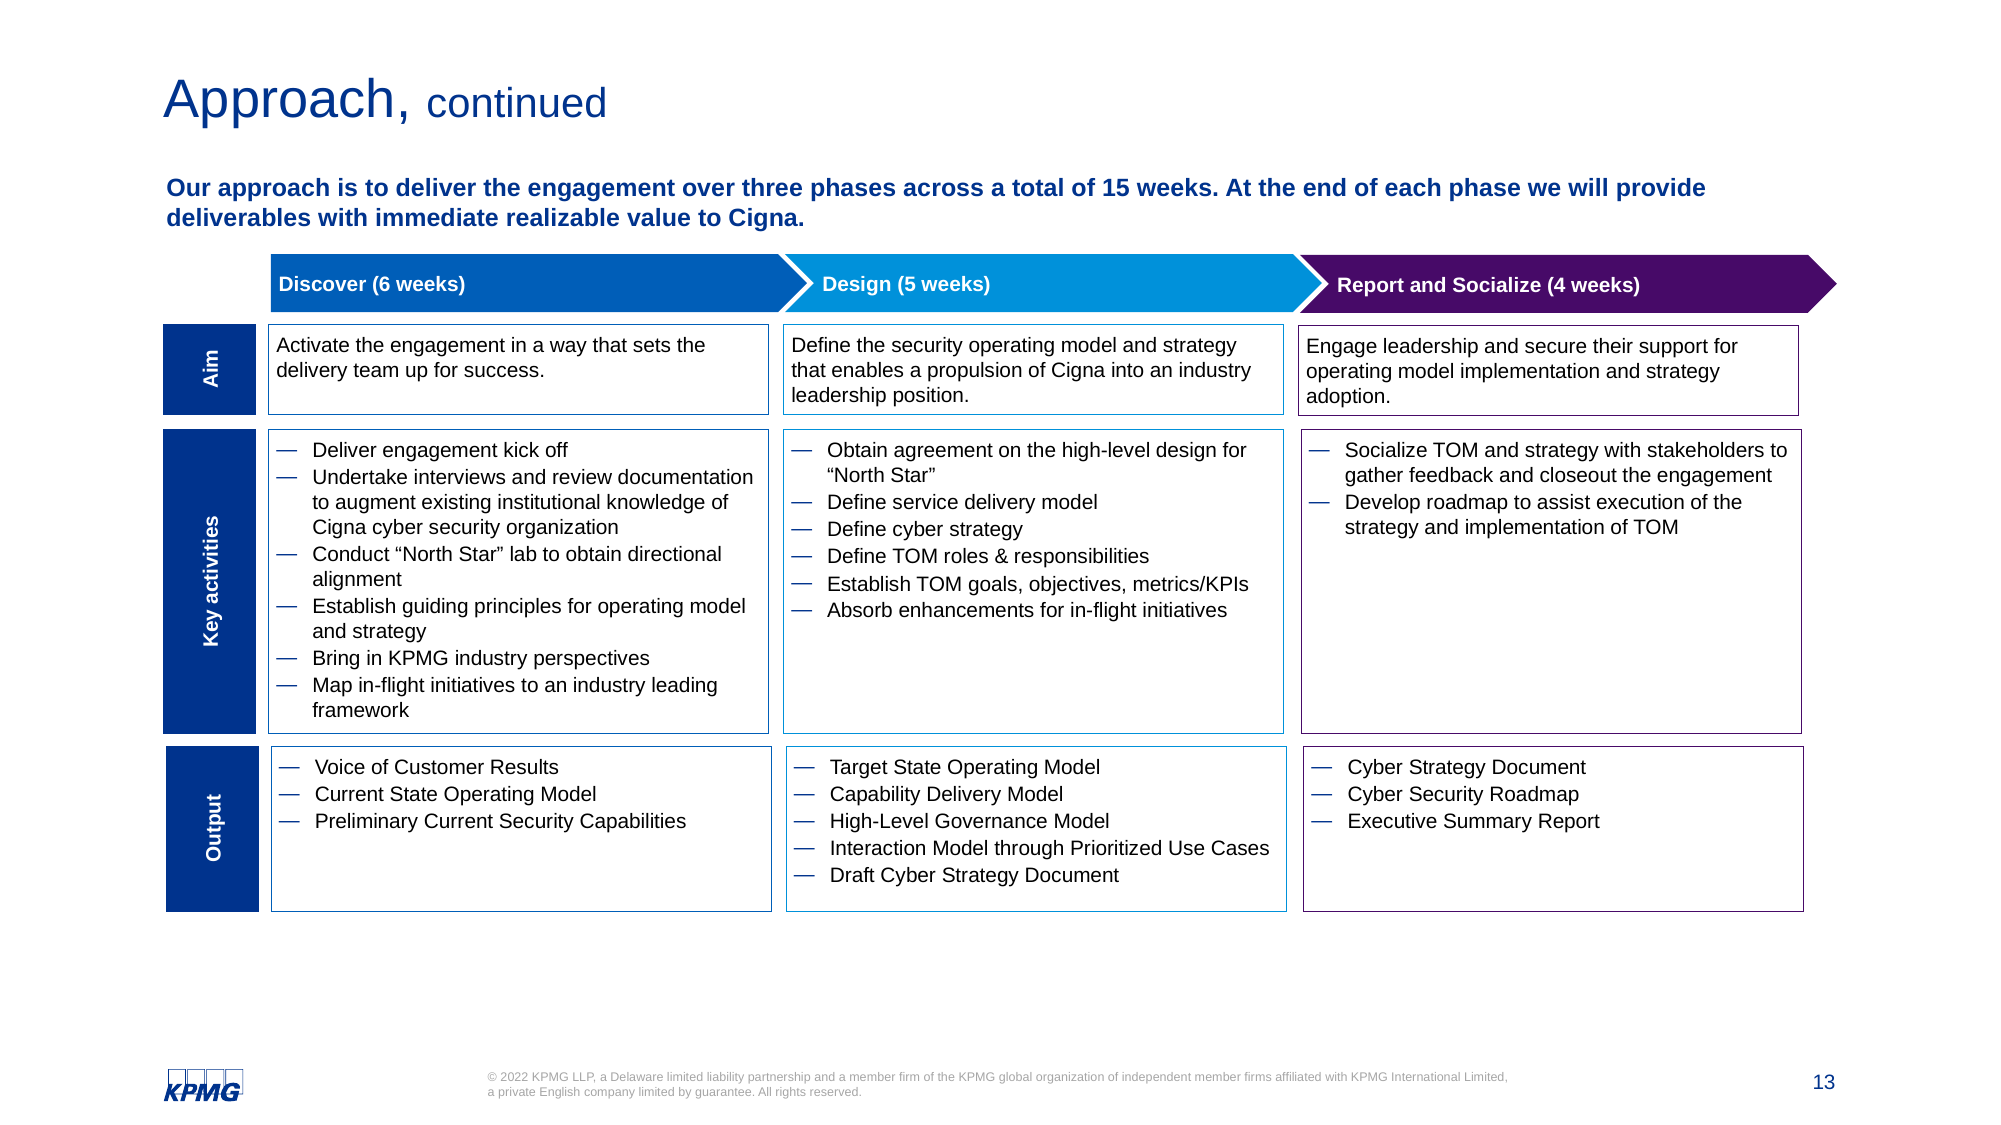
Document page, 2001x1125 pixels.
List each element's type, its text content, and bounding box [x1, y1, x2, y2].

text_box Output [165, 745, 259, 912]
text_box Cyber Strategy Document Cyber Security Roadmap Executive Summary Report [1303, 745, 1805, 912]
text_box Socialize TOM and strategy with stakeholders to gather feedback and closeout the engagement Develop roadmap to assist execution of the strategy and implementation of TOM [1300, 428, 1802, 735]
text_box Our approach is to deliver the engagement over three phases across a total of 15 weeks. At the end of each phase we will provide deliverables with immediate realizable value to Cigna. [166, 171, 1839, 242]
text_box Engage leadership and secure their support for operating model implementation and strategy adoption. [1298, 324, 1799, 416]
text_box Activate the engagement in a way that sets the delivery team up for success. [268, 323, 770, 416]
text_box Deliver engagement kick off Undertake interviews and review documentation to augment existing institutional knowledge of Cigna cyber security organization Conduct “North Star” lab to obtain directional alignment Establish guiding principles for operating model and strategy Bring in KPMG industry perspectives Map in-flight initiatives to an industry leading framework [268, 428, 770, 735]
text_box Discover (6 weeks) [270, 253, 808, 313]
text_box Report and Socialize (4 weeks) [1298, 254, 1838, 314]
text_box Aim [163, 323, 256, 416]
text_box Voice of Customer Results Current State Operating Model Preliminary Current Security Capabilities [270, 745, 772, 912]
text_box Define the security operating model and strategy that enables a propulsion of Cigna into an industry leadership position. [783, 323, 1285, 416]
text_box Obtain agreement on the high-level design for “North Star” Define service delivery model Define cyber strategy Define TOM roles & responsibilities Establish TOM goals, objectives, metrics/KPIs Absorb enhancements for in-flight initiatives [783, 428, 1285, 735]
text_box Key activities [163, 428, 256, 735]
text_box Design (5 weeks) [783, 253, 1323, 313]
text_box Target State Operating Model Capability Delivery Model High-Level Governance Model Interaction Model through Prioritized Use Cases Draft Cyber Strategy Document [785, 745, 1287, 912]
title Approach, continued [163, 70, 1837, 159]
